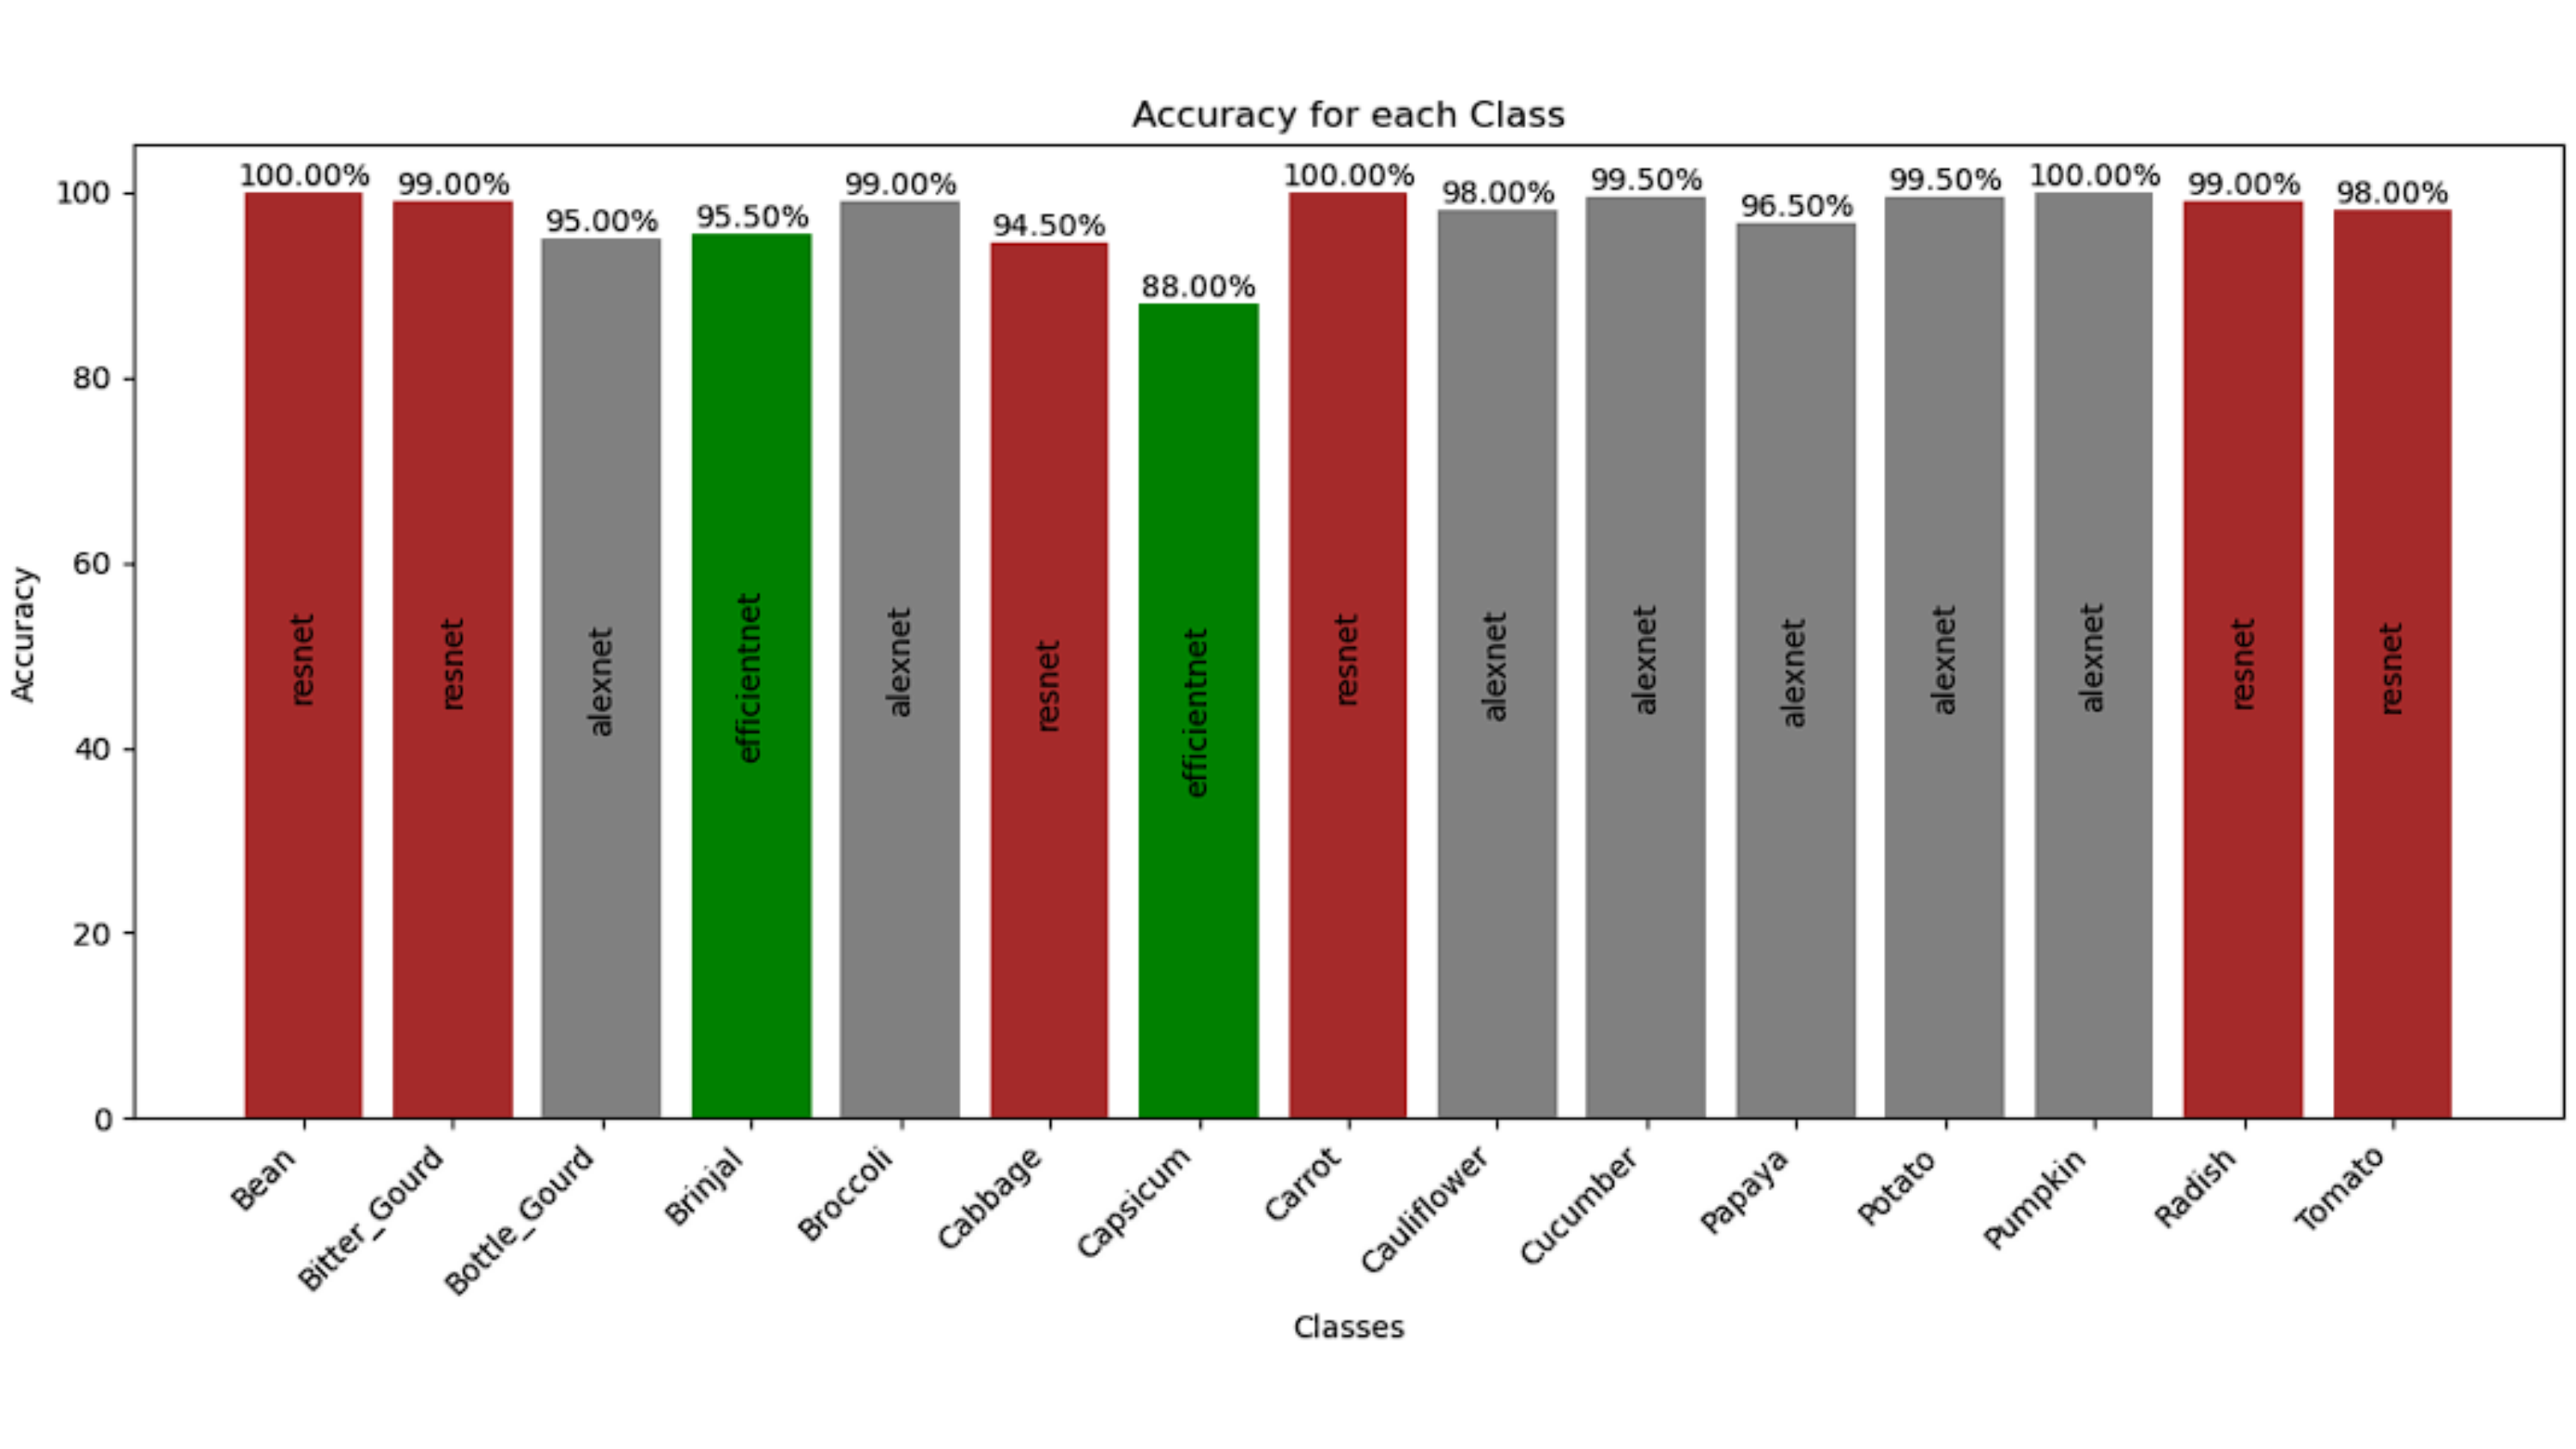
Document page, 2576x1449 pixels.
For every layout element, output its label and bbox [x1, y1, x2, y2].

text_box [0, 89, 2576, 1360]
